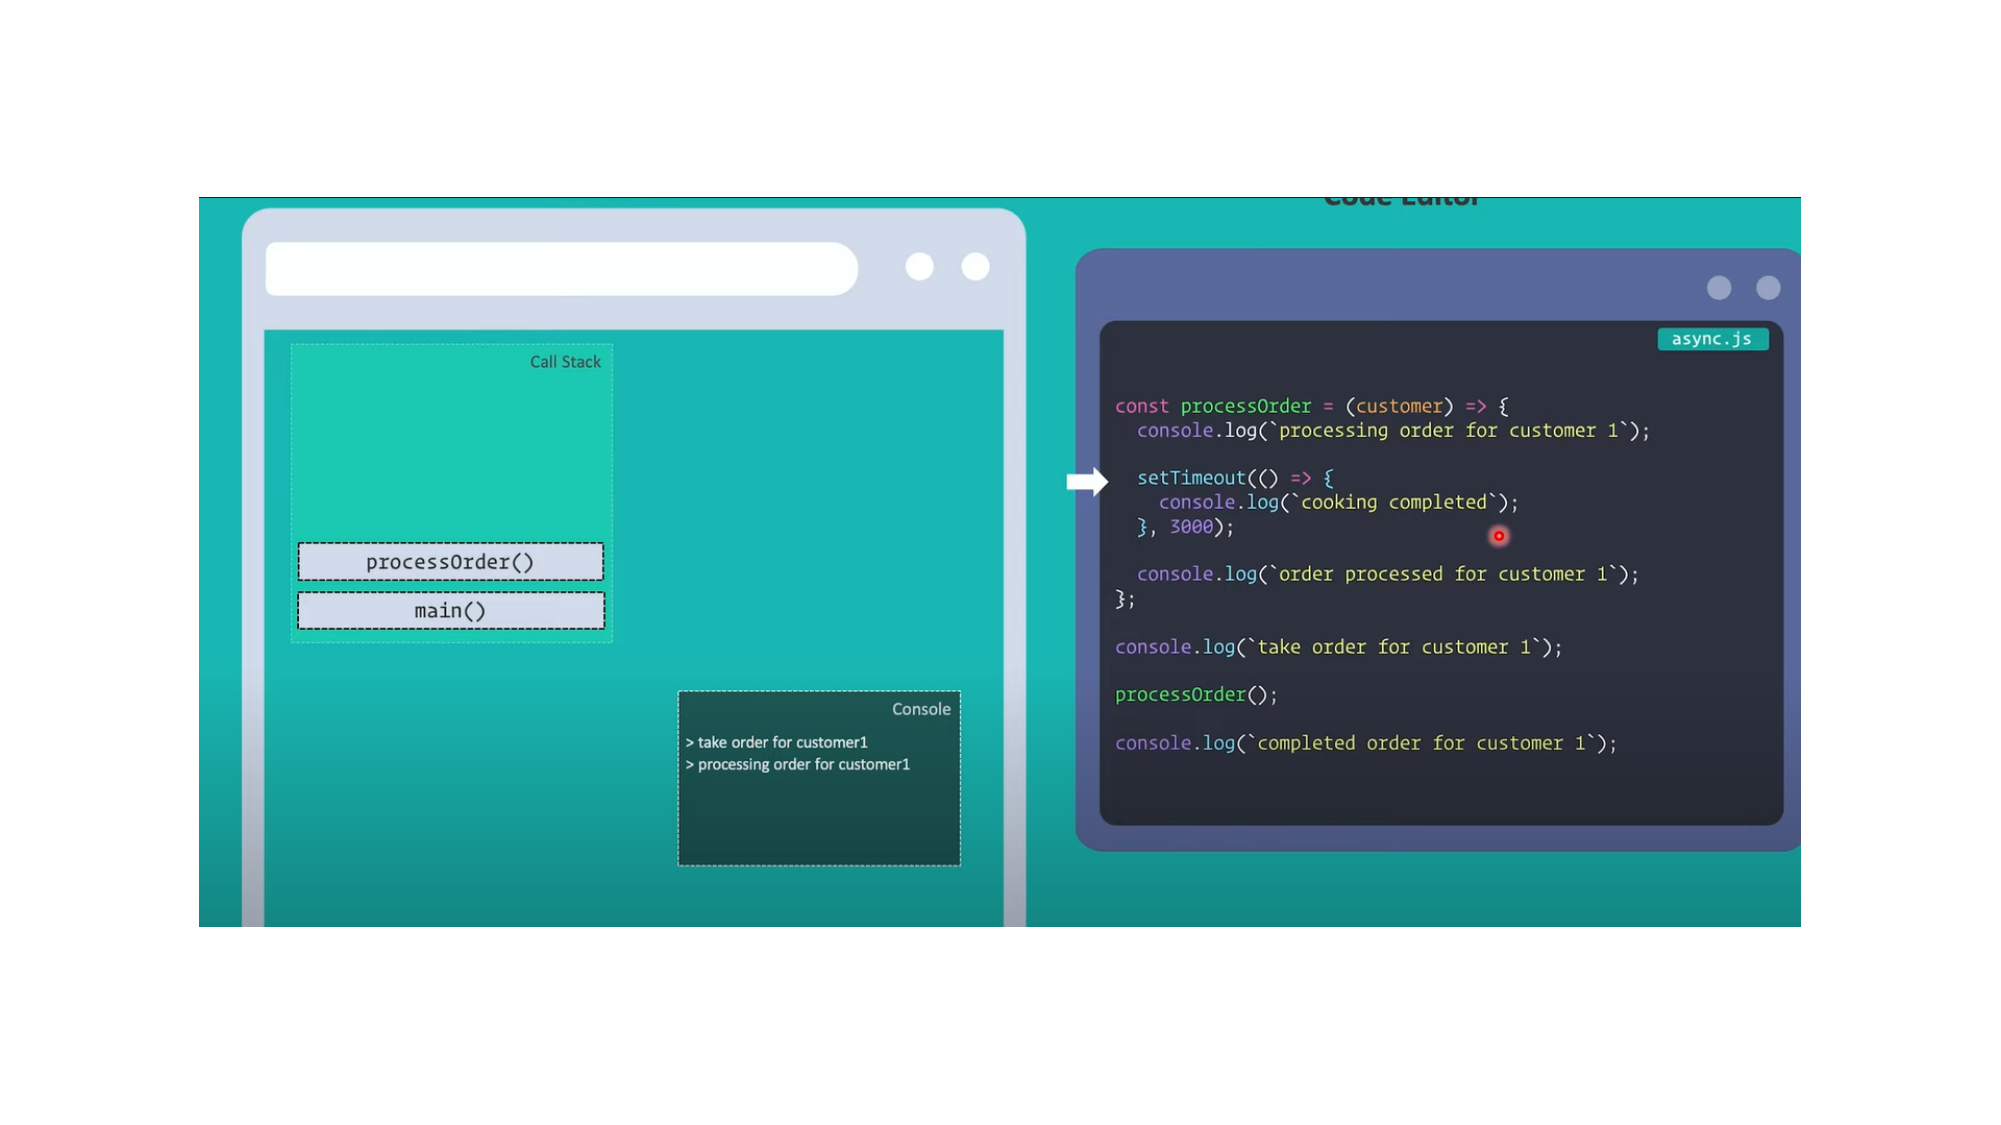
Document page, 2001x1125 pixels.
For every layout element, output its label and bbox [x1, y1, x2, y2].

picture [199, 197, 1801, 928]
